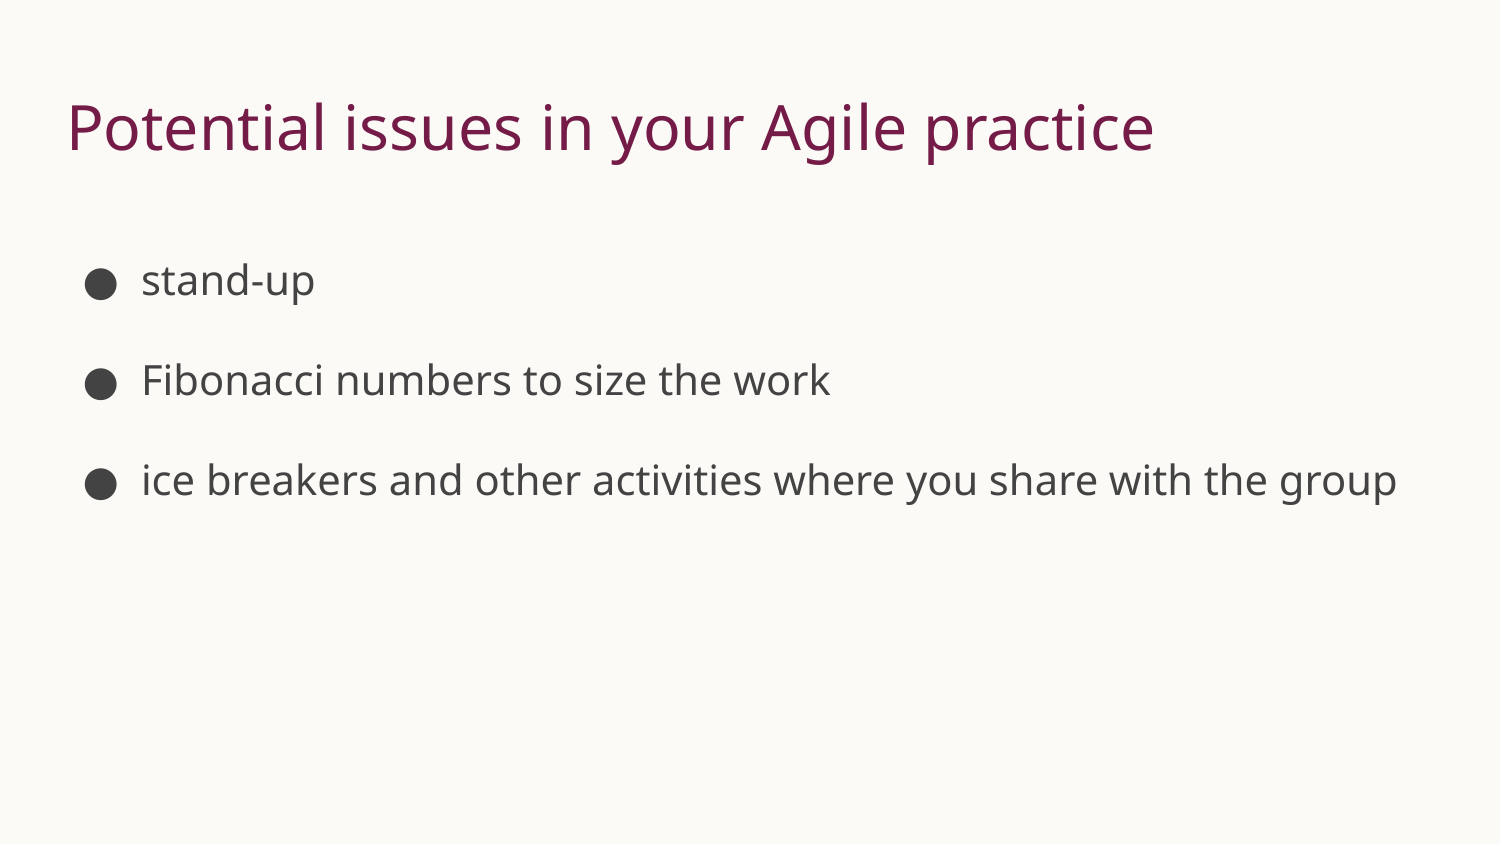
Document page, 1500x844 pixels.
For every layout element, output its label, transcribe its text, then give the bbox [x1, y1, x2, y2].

list stand-up Fibonacci numbers to size the work ice breakers and other activities where you share with the group [51, 189, 1449, 750]
title Potential issues in your Agile practice [51, 72, 1449, 167]
